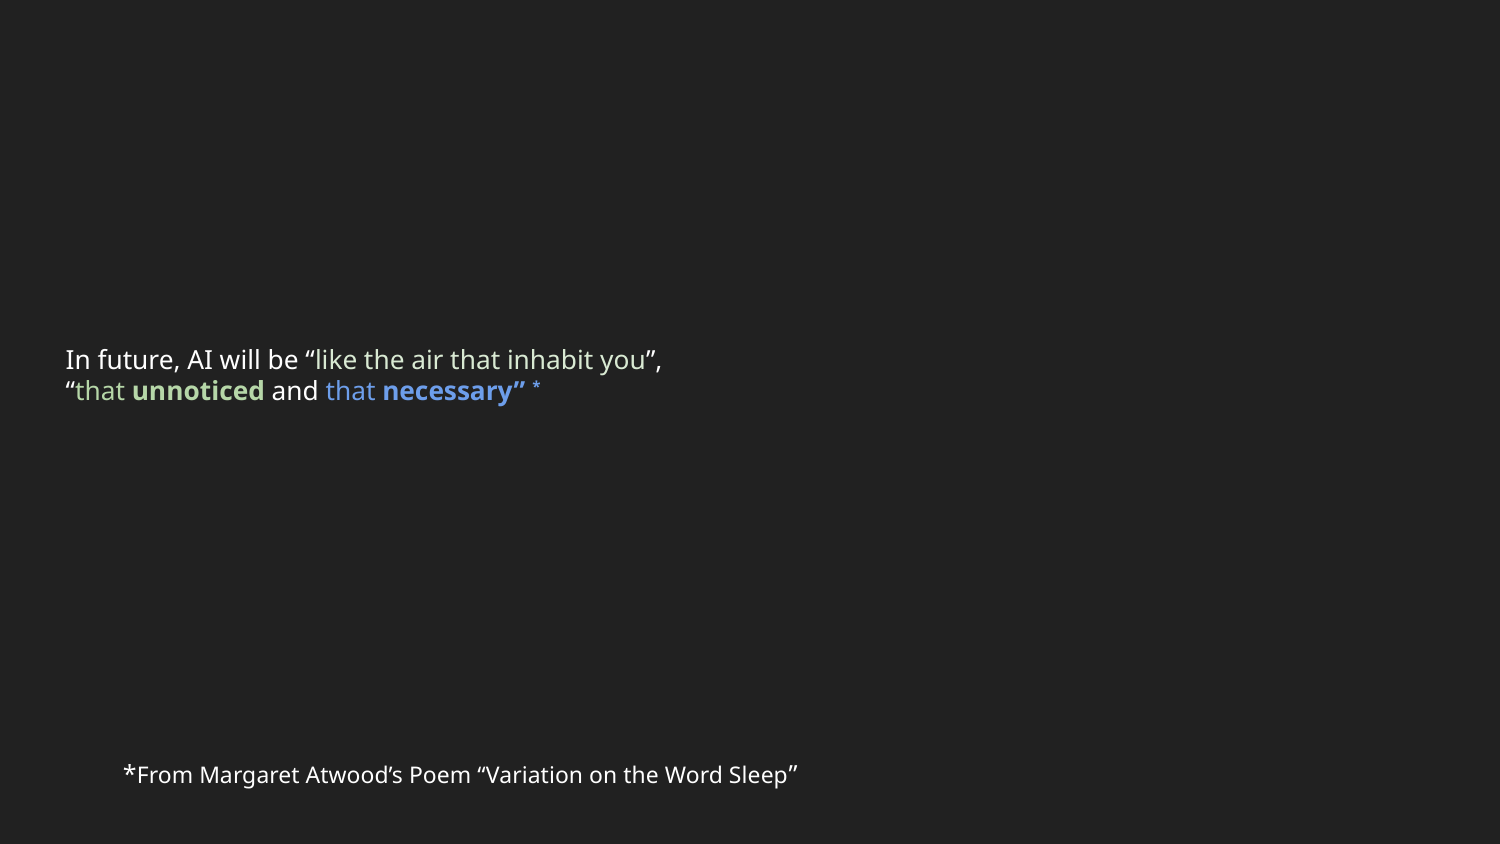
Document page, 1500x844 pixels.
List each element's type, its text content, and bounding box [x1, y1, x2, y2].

title In future, AI will be “like the air that inhabit you”, “that unnoticed and that necessary” * [50, 327, 1500, 422]
text_box *From Margaret Atwood’s Poem “Variation on the Word Sleep” [108, 743, 1371, 807]
